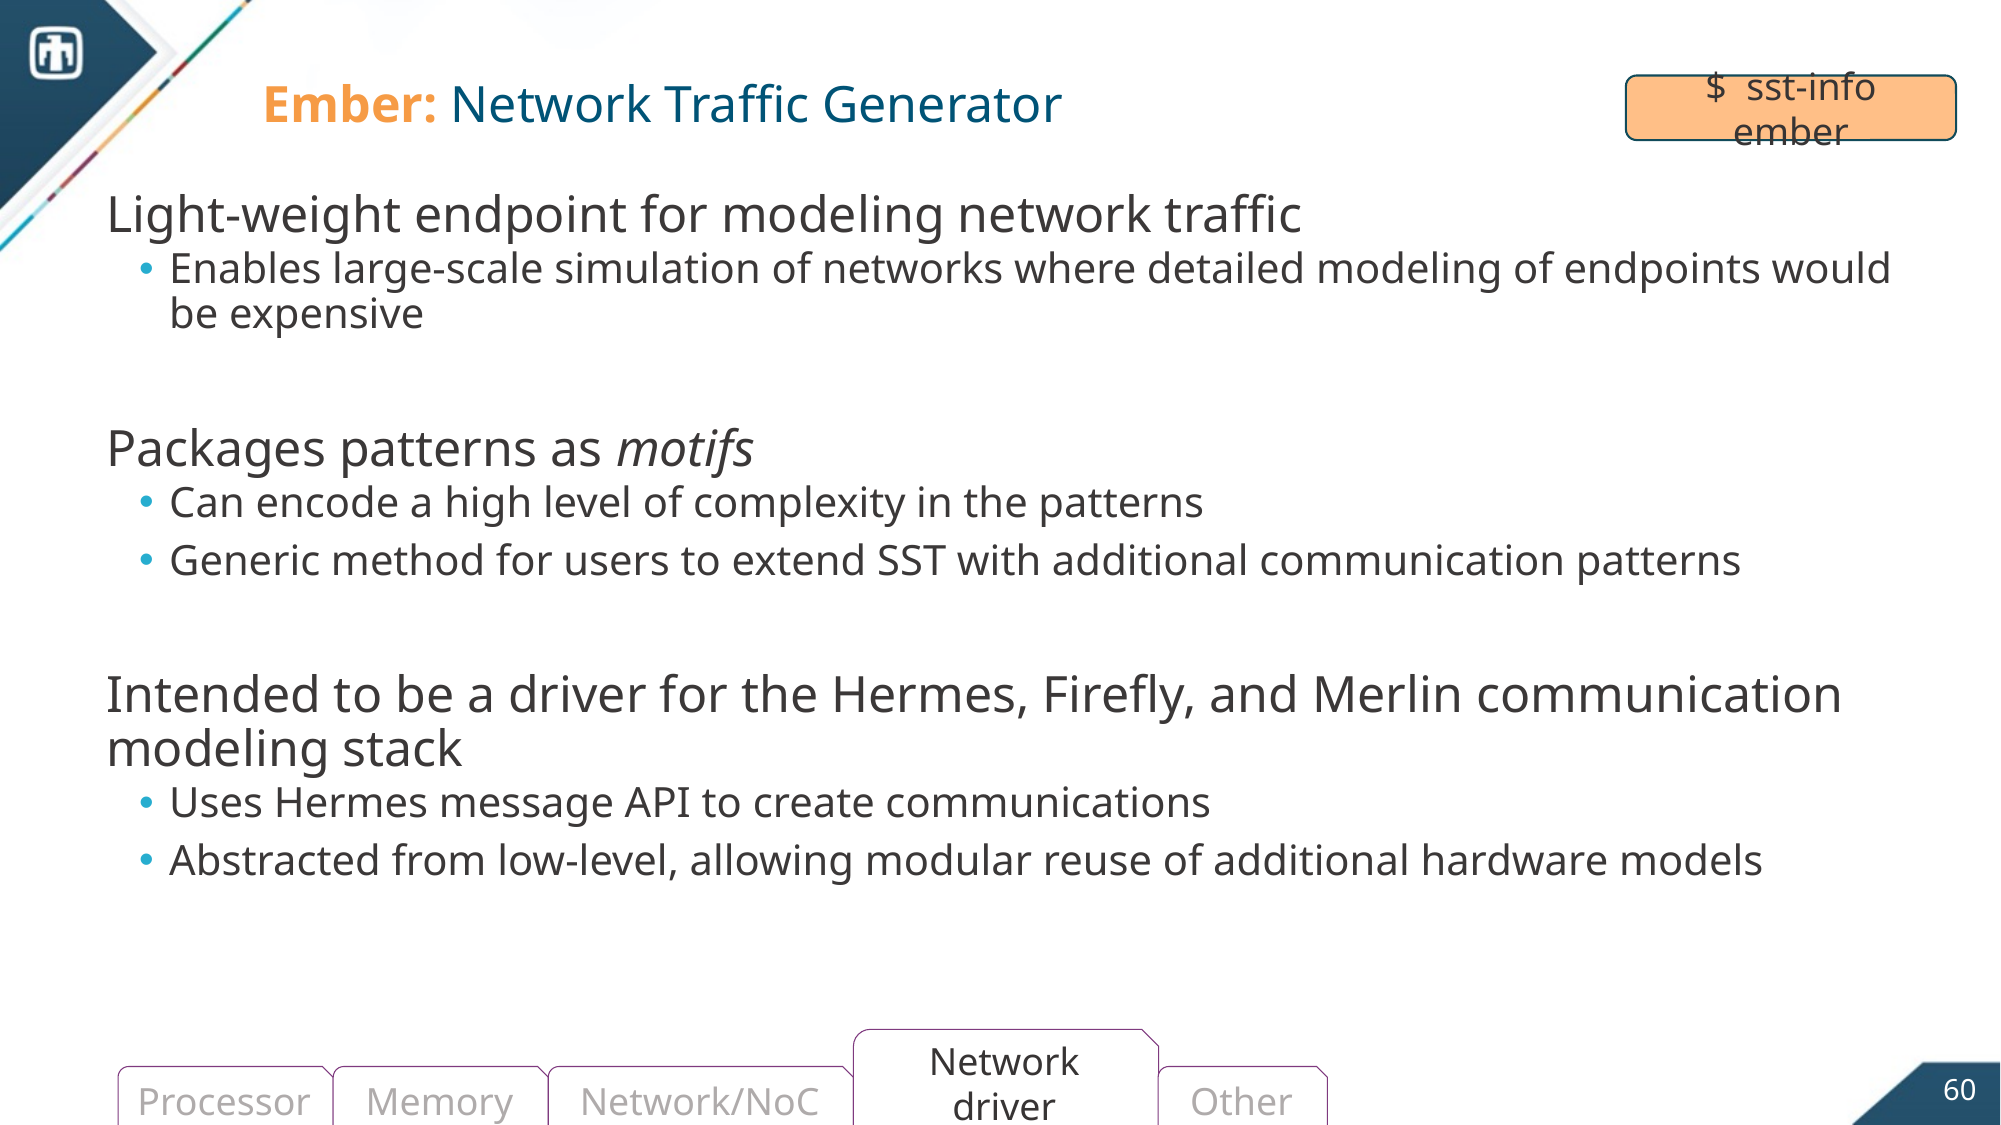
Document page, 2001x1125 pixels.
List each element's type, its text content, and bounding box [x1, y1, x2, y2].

text_box Network driver [852, 1028, 1160, 1125]
text_box $ sst-info ember [1624, 74, 1958, 142]
picture [0, 0, 2001, 1125]
text_box Other [1157, 1065, 1328, 1125]
title Ember: Network Traffic Generator [262, 42, 1919, 170]
text_box Memory [332, 1065, 547, 1125]
text_box Processor [117, 1065, 332, 1125]
list Light-weight endpoint for modeling network traffic Enables large-scale simulation of networks where detailed modeling of endpoints would be expensive Packages patterns as motifs Can encode a high level of complexity in the patterns Generic method for users to extend SST with additional communication patterns Intended to be a driver for the Hermes, Firefly, and Merlin communication modeling stack Uses Hermes message API to create communications Abstracted from low-level, allowing modular reuse of additional hardware models [106, 182, 1919, 988]
text_box Network/NoC [547, 1065, 852, 1125]
slide_number 60 [1919, 1061, 2000, 1122]
